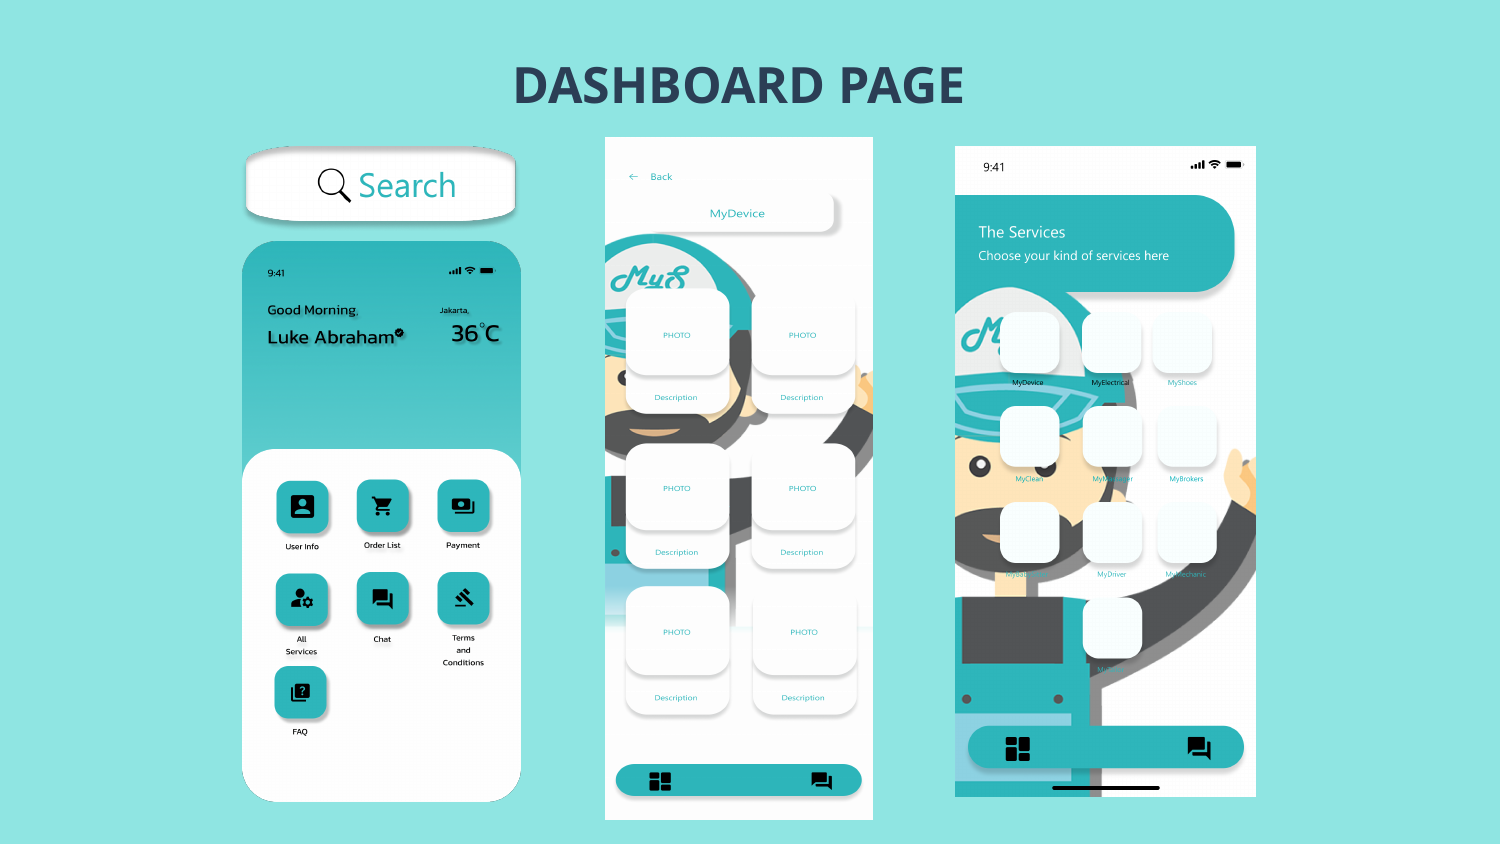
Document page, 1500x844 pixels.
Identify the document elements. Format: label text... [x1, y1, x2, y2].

picture [955, 146, 1256, 797]
title DASHBOARD PAGE [92, 21, 1386, 154]
picture [241, 241, 521, 802]
picture [240, 146, 521, 233]
picture [605, 137, 873, 820]
